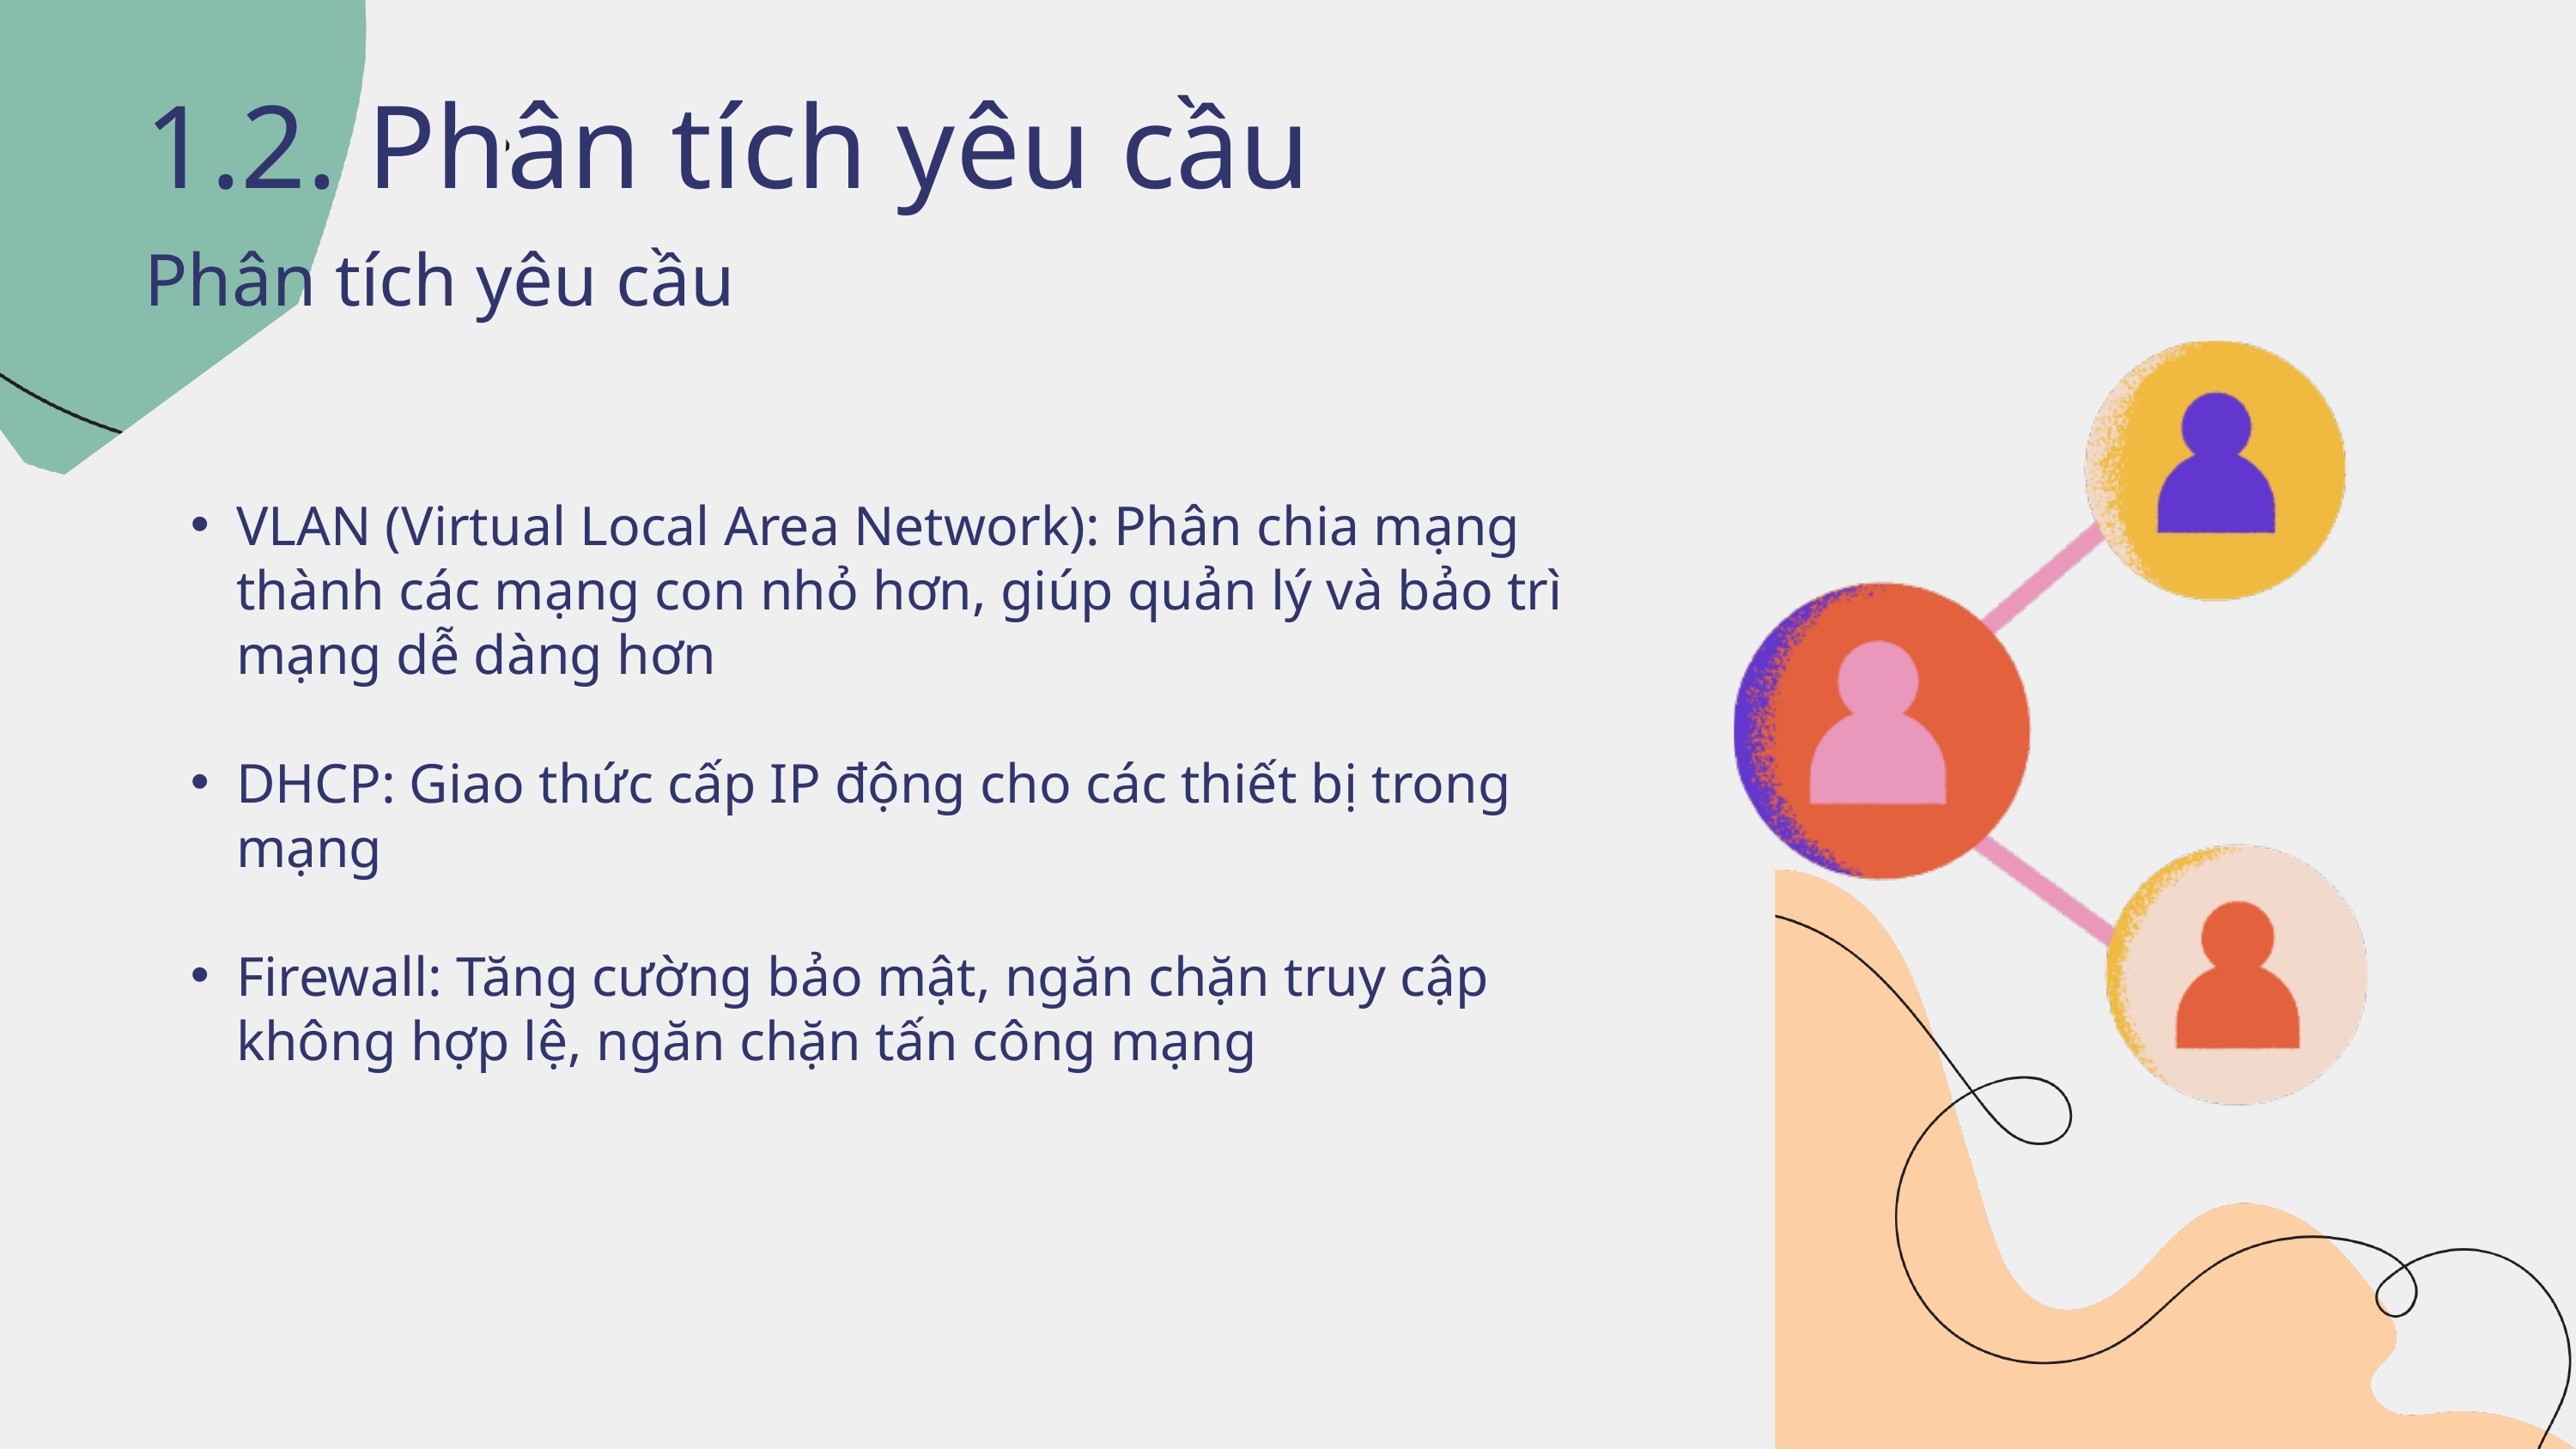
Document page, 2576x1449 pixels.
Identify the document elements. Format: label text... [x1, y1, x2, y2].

text_box [1775, 869, 2575, 1449]
text_box VLAN (Virtual Local Area Network): Phân chia mạng thành các mạng con nhỏ hơn, giúp quản lý và bảo trì mạng dễ dàng hơn DHCP: Giao thức cấp IP động cho các thiết bị trong mạng Firewall: Tăng cường bảo mật, ngăn chặn truy cập không hợp lệ, ngăn chặn tấn công mạng [144, 491, 1646, 1136]
text_box [0, 0, 459, 490]
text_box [144, 76, 1776, 325]
text_box [1734, 341, 2368, 1107]
